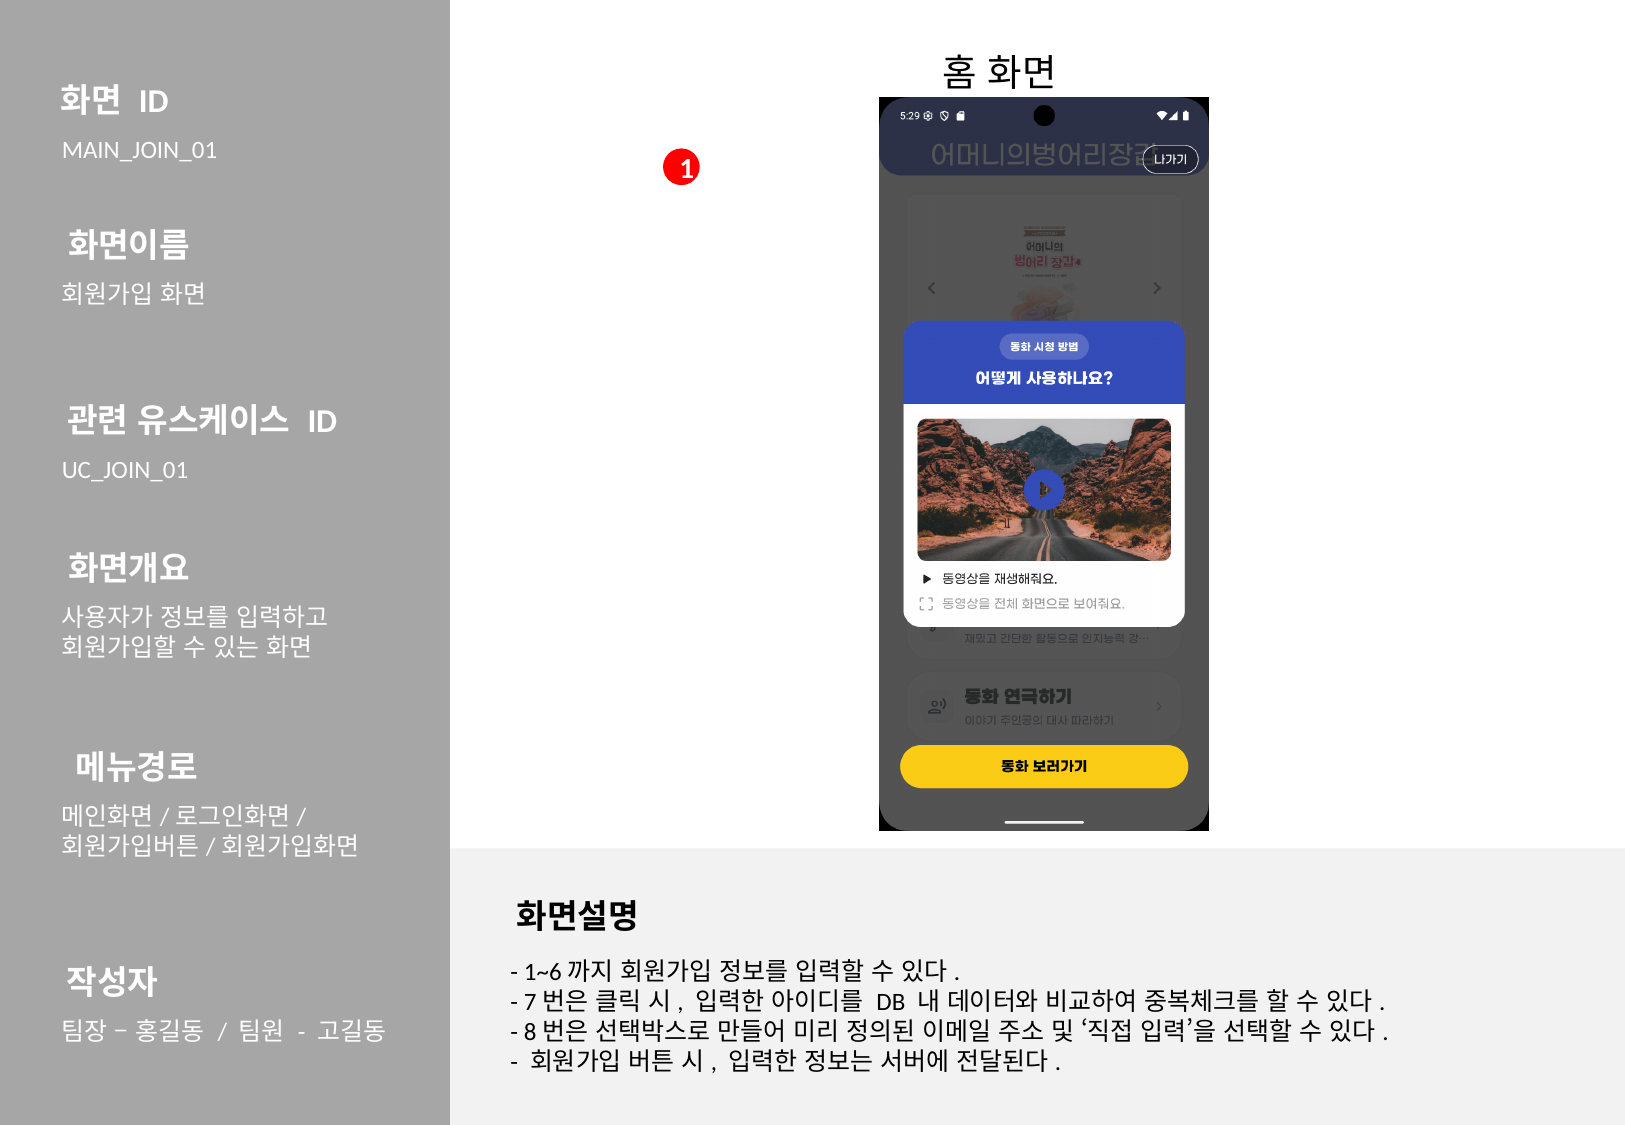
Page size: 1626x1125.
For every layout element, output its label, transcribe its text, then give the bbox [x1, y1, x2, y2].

picture [878, 96, 1210, 832]
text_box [46, 390, 404, 492]
text_box [0, 0, 450, 1125]
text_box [46, 70, 404, 172]
text_box [450, 848, 1625, 1125]
text_box 홈 화면 [927, 41, 1072, 96]
text_box - 1~6까지 회원가입 정보를 입력할 수 있다. - 7번은 클릭 시, 입력한 아이디를 DB 내 데이터와 비교하여 중복체크를 할 수 있다. - 8번은 선택박스로 만들어 미리 정의된 이메일 주소 및 ‘직접 입력’을 선택할 수 있다. - 회원가입 버튼 시, 입력한 정보는 서버에 전달된다. [495, 948, 1593, 1084]
text_box 1 [663, 148, 700, 186]
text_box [46, 738, 437, 870]
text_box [46, 953, 404, 1055]
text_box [46, 539, 404, 671]
text_box 화면설명 [501, 887, 654, 943]
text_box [46, 215, 404, 317]
